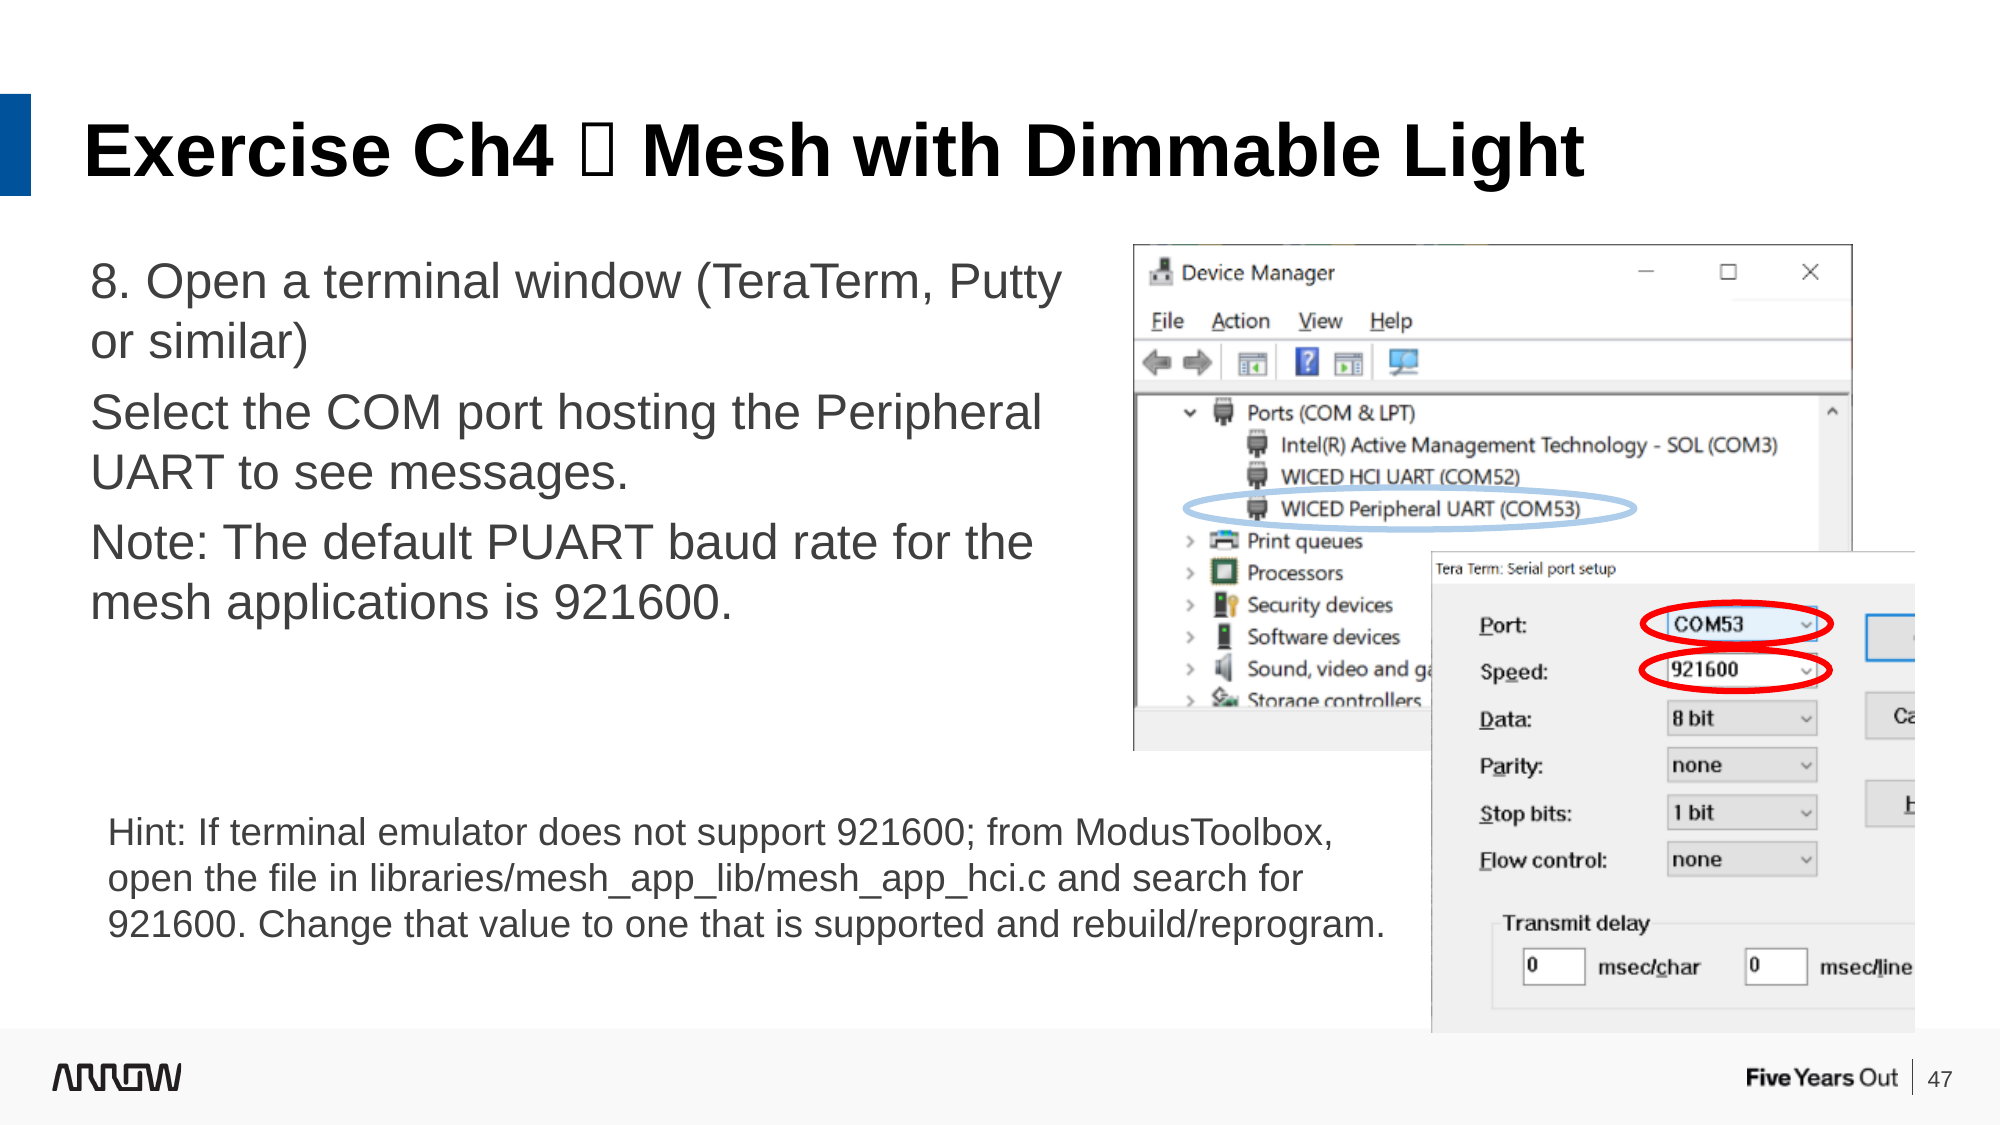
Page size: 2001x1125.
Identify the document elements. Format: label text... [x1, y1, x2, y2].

text_box Hint: If terminal emulator does not support 921600; from ModusToolbox, open the file in libraries/mesh_app_lib/mesh_app_hci.c and search for 921600. Change that value to one that is supported and rebuild/reprogram. [24, 798, 1431, 995]
list 8. Open a terminal window (TeraTerm, Putty or similar) Select the COM port hosting the Peripheral UART to see messages. Note: The default PUART baud rate for the mesh applications is 921600. [0, 241, 1134, 722]
list Exercise Ch4  Mesh with Dimmable Light [68, 104, 1932, 196]
picture [1747, 1059, 1898, 1095]
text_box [1133, 243, 1853, 751]
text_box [1431, 551, 1915, 1033]
